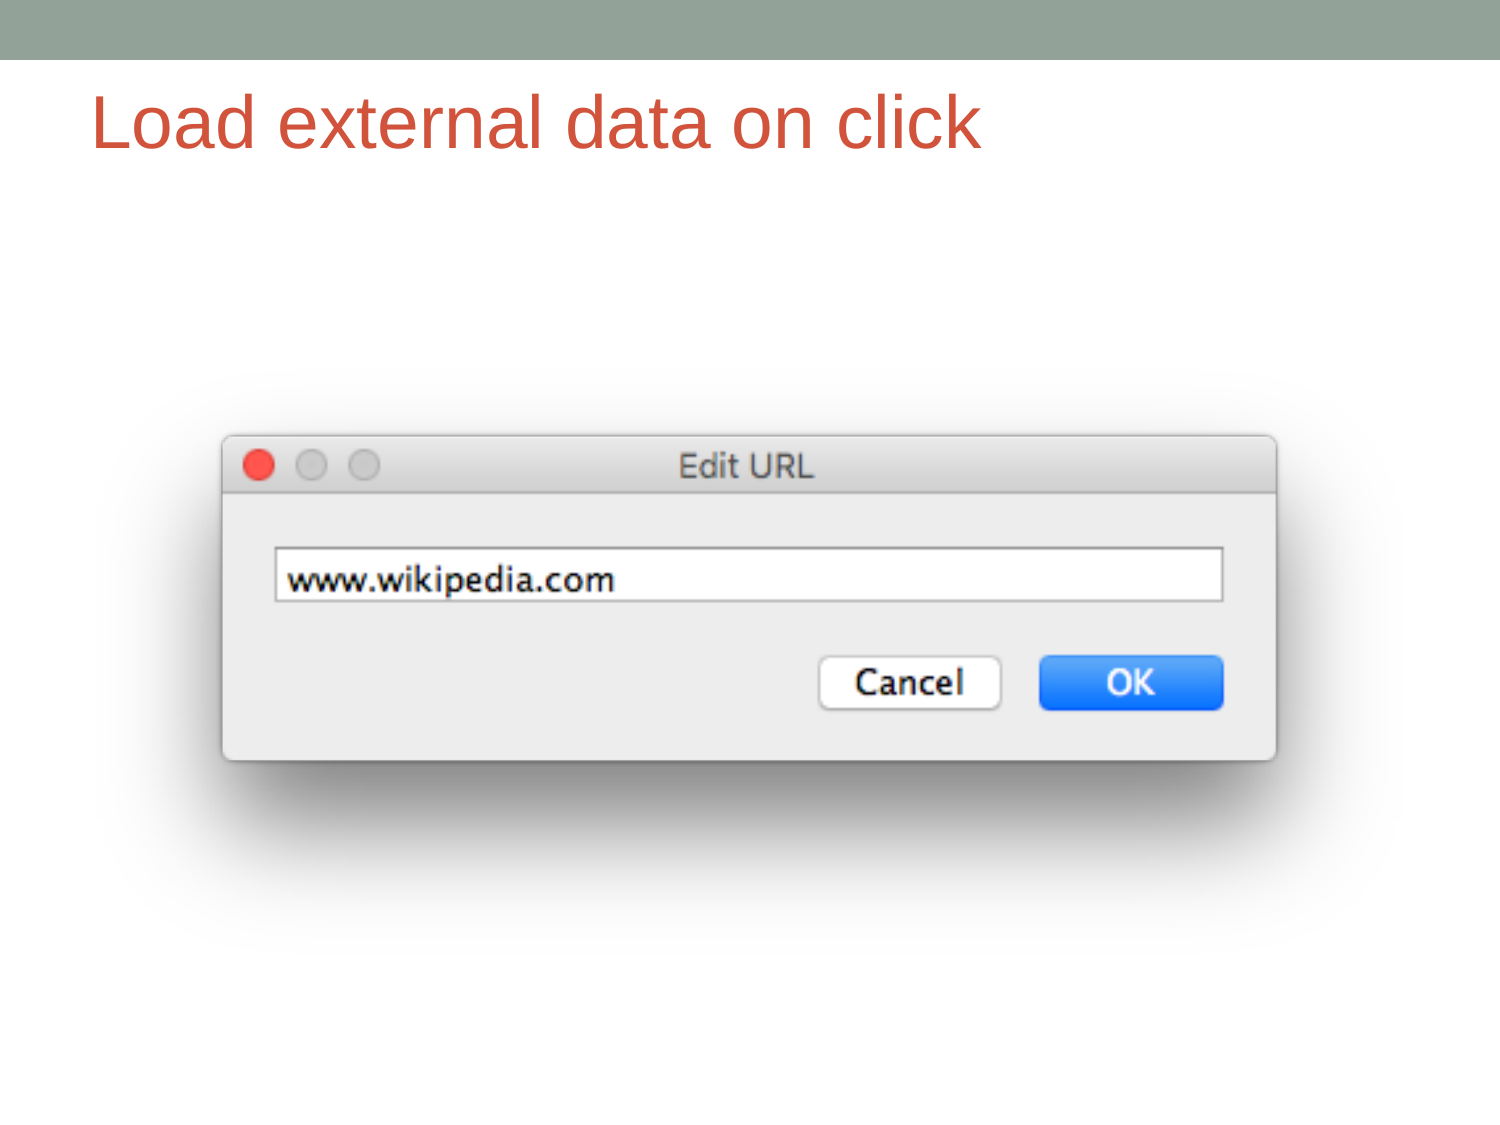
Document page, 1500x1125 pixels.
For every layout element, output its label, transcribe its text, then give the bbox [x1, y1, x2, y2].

title Load external data on click [75, 37, 1425, 200]
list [74, 262, 1426, 1063]
